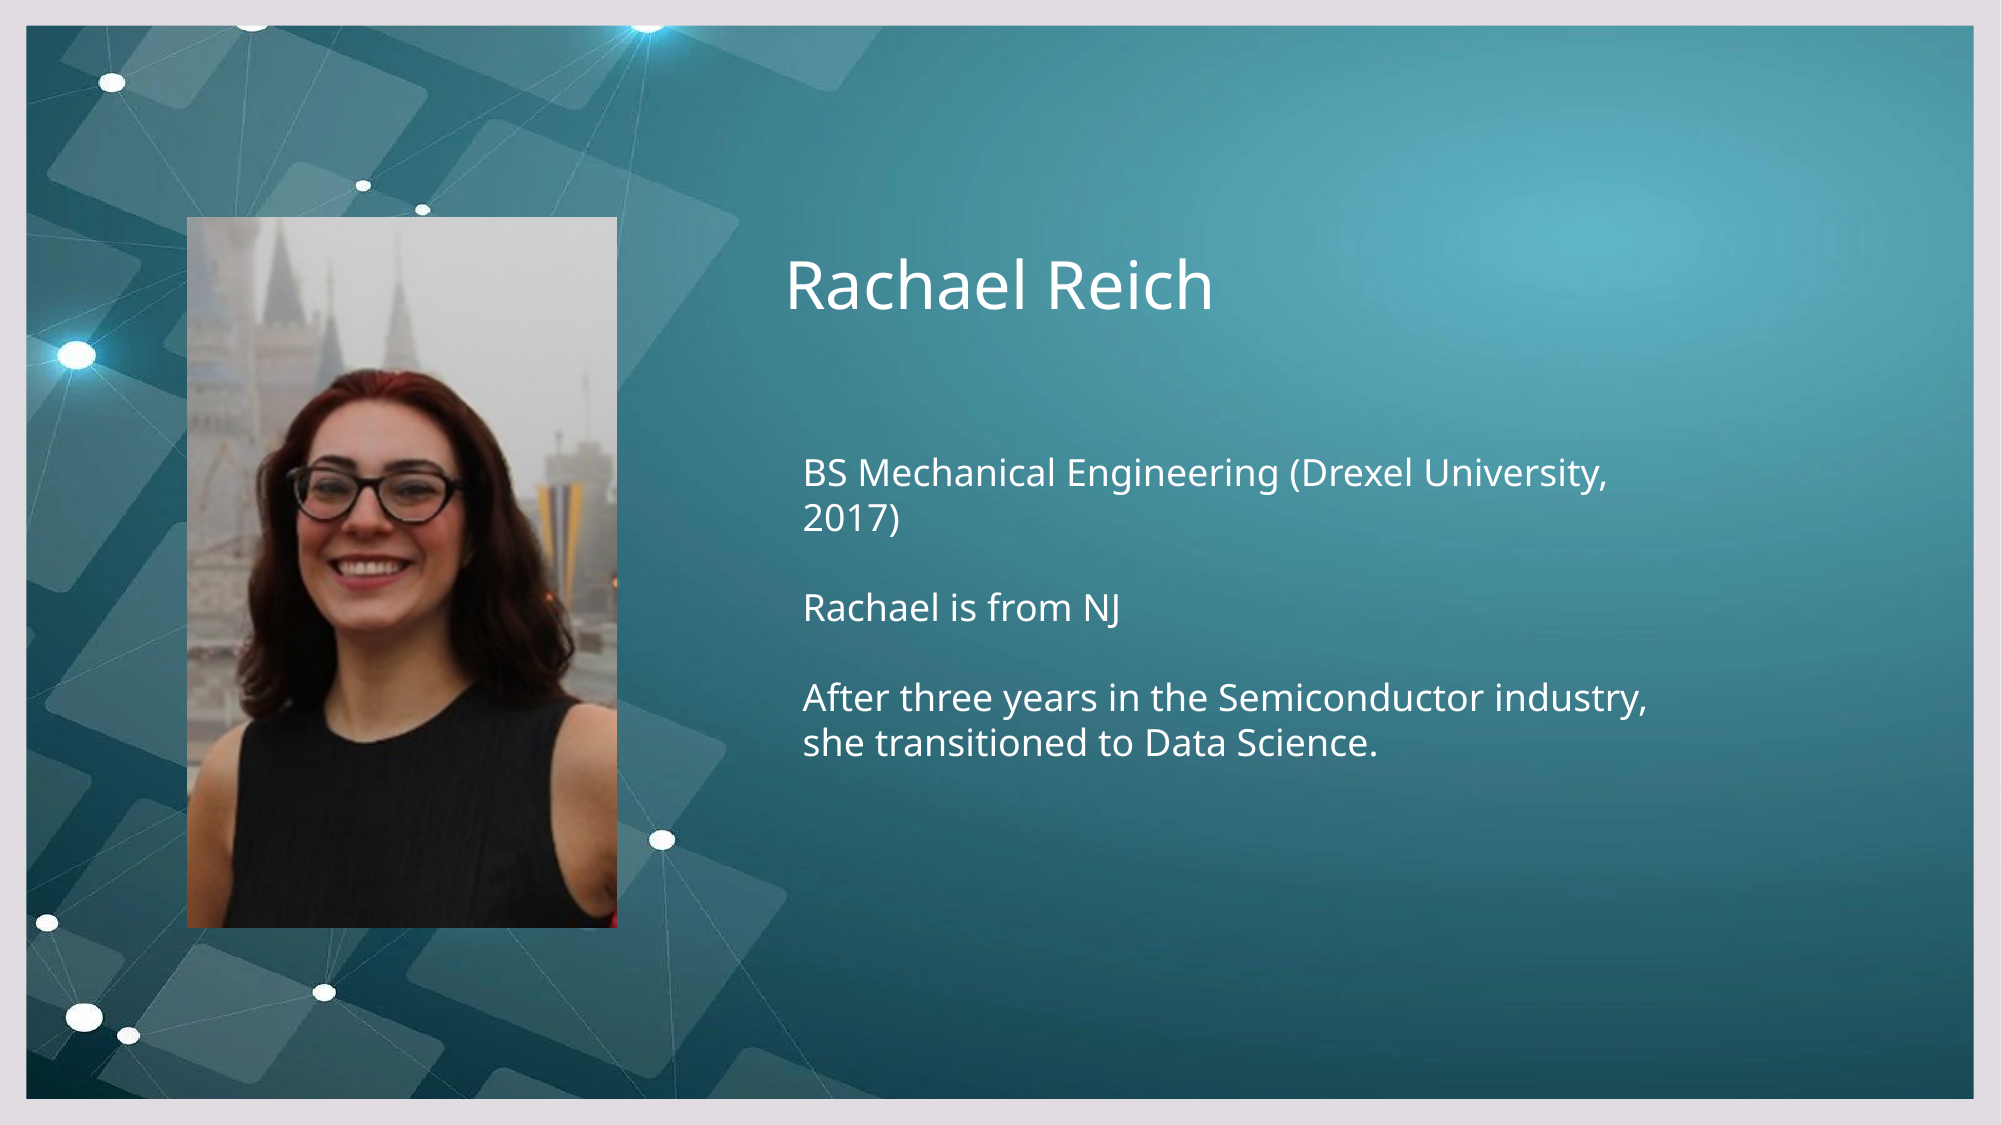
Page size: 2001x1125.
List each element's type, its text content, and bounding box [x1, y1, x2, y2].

text_box BS Mechanical Engineering (Drexel University, 2017) Rachael is from NJ After three years in the Semiconductor industry, she transitioned to Data Science. [788, 441, 1672, 771]
picture [27, 26, 1973, 1099]
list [187, 217, 617, 928]
title Rachael Reich [168, 118, 1832, 331]
